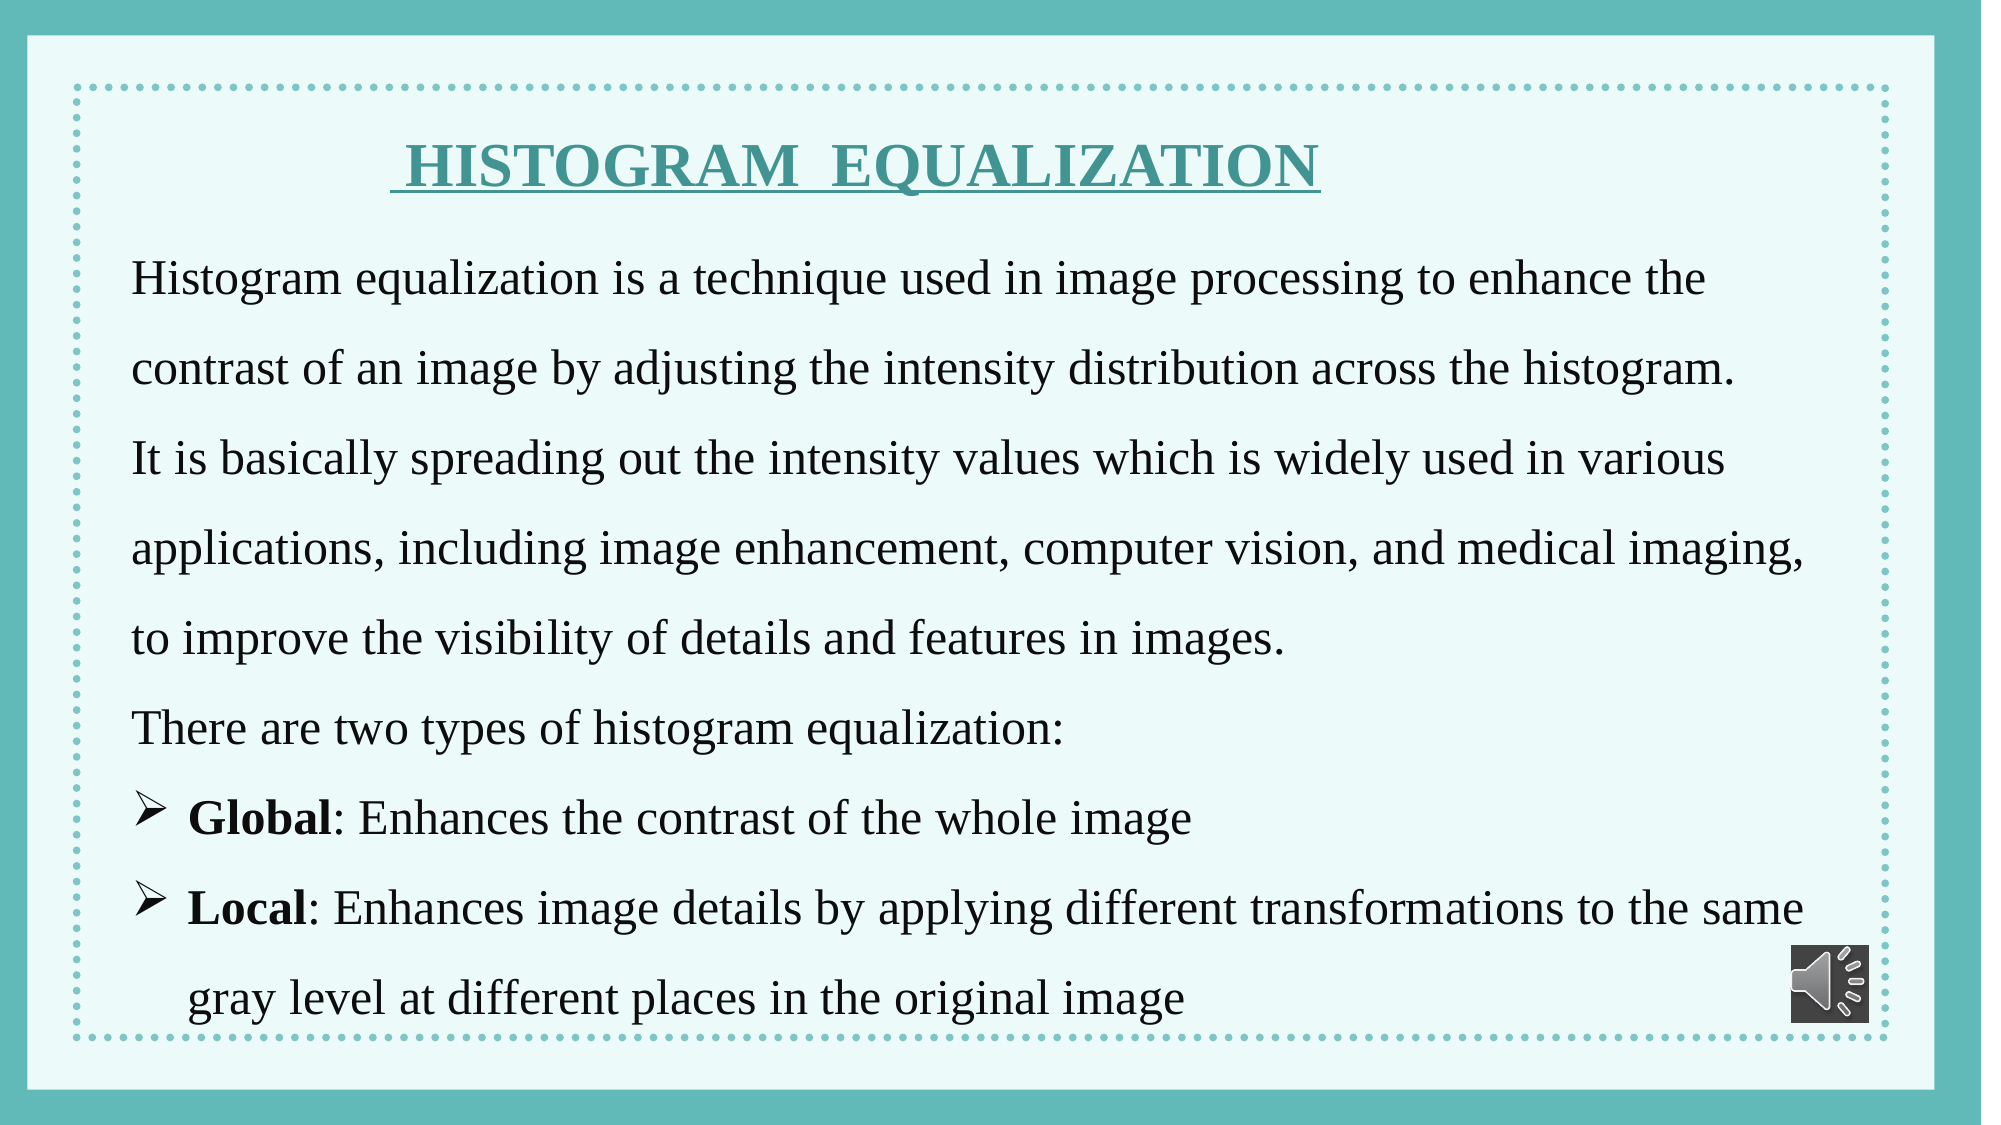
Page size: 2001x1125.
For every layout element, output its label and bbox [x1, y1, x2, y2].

text_box [0, 0, 1981, 1125]
picture [1789, 943, 1870, 1024]
